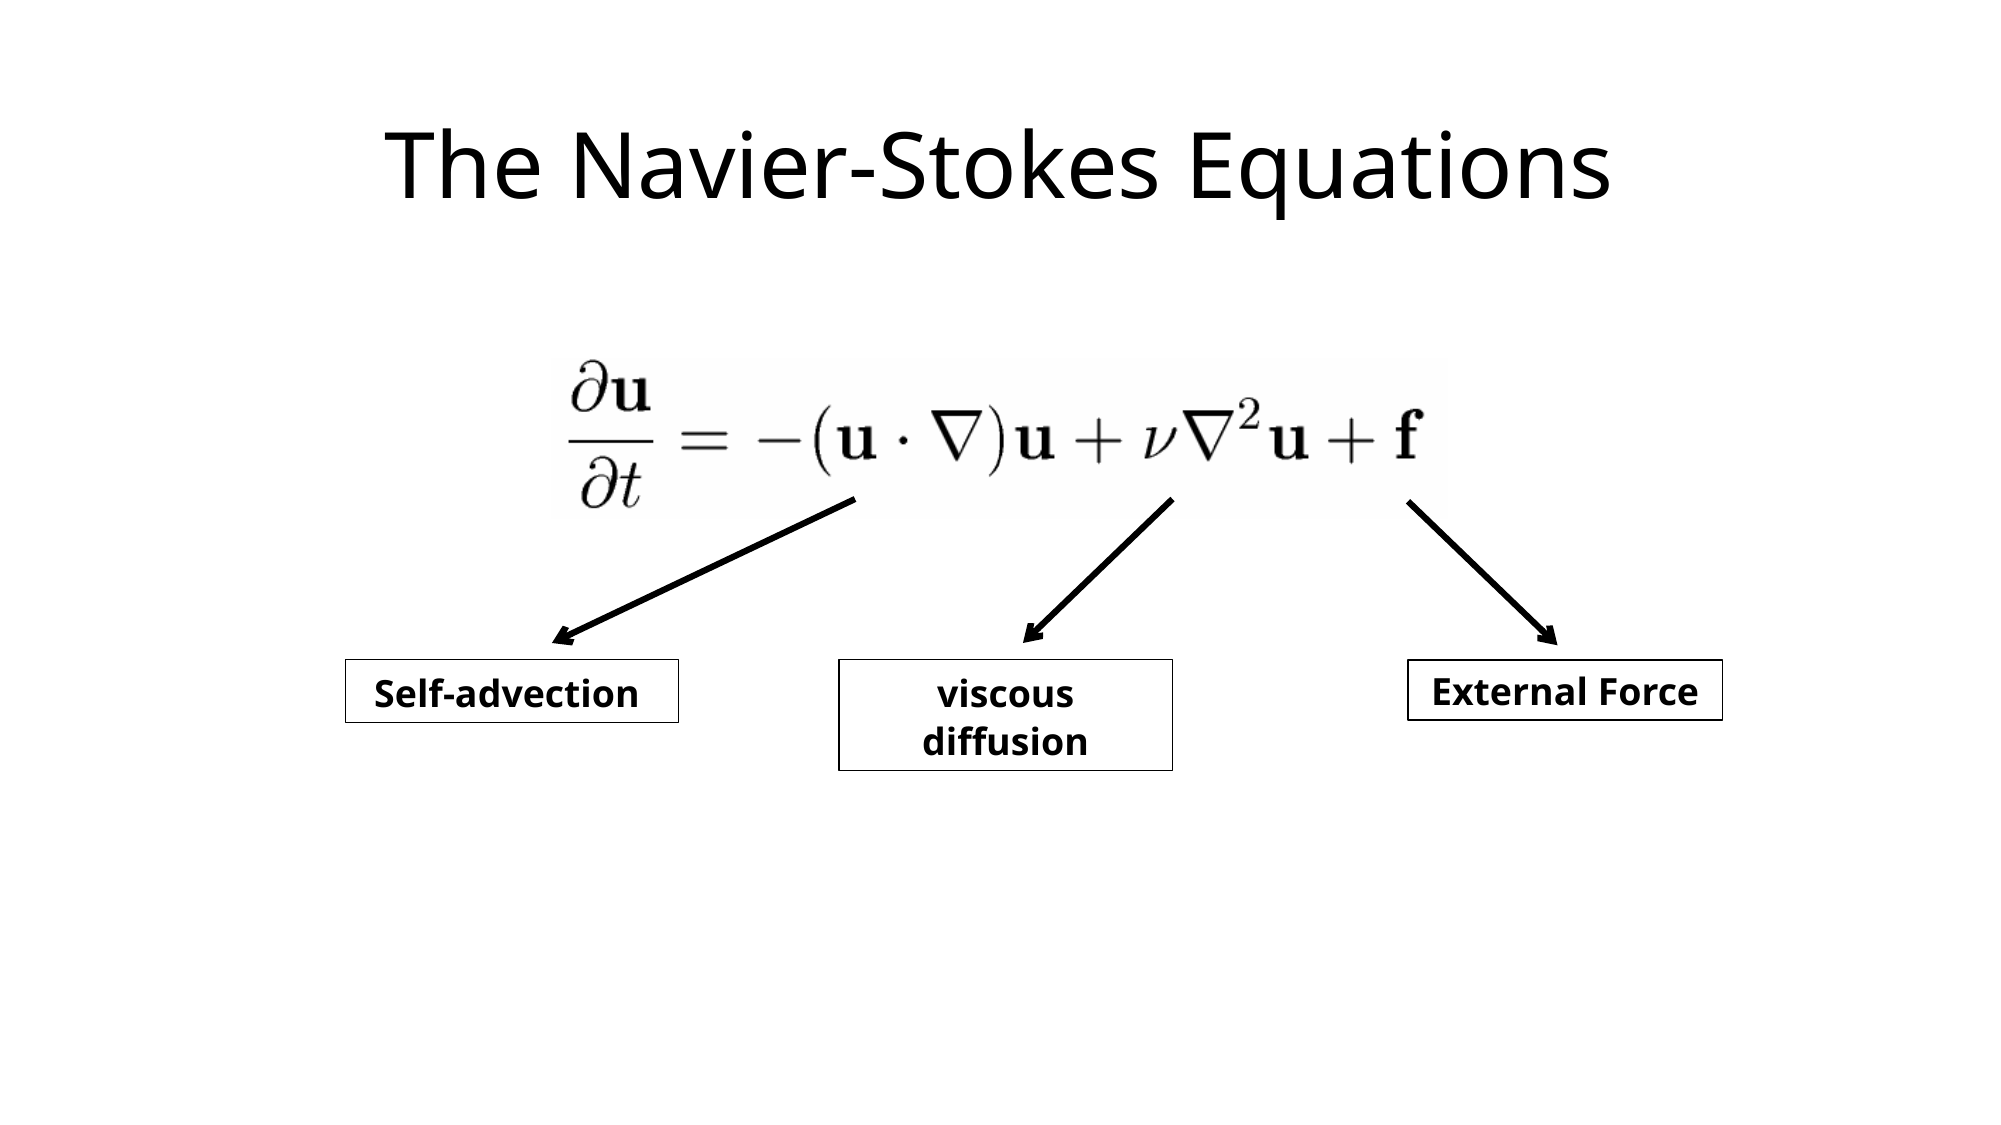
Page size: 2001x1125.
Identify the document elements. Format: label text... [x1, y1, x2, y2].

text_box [551, 498, 856, 644]
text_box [1407, 500, 1558, 646]
picture [551, 358, 1449, 520]
title The Navier-Stokes Equations [137, 59, 1863, 278]
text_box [1022, 498, 1173, 644]
text_box External Force [1408, 660, 1723, 720]
text_box viscous diffusion [839, 659, 1173, 771]
text_box Self-advection [345, 659, 679, 723]
